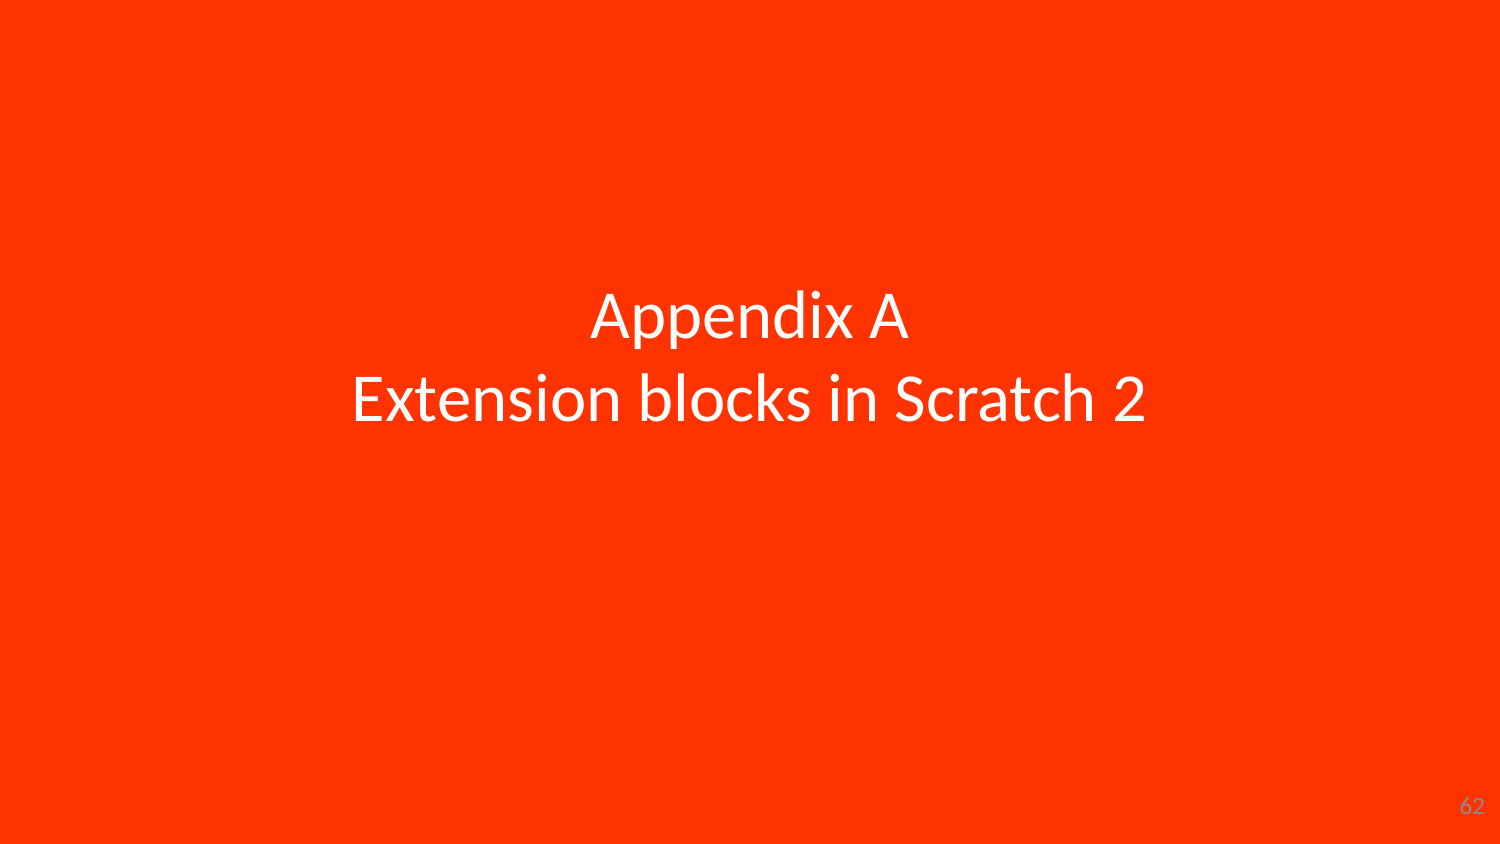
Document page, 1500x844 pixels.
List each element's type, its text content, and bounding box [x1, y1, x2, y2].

title Appendix A Extension blocks in Scratch 2 [112, 262, 1388, 443]
slide_number 62 [1415, 782, 1500, 828]
